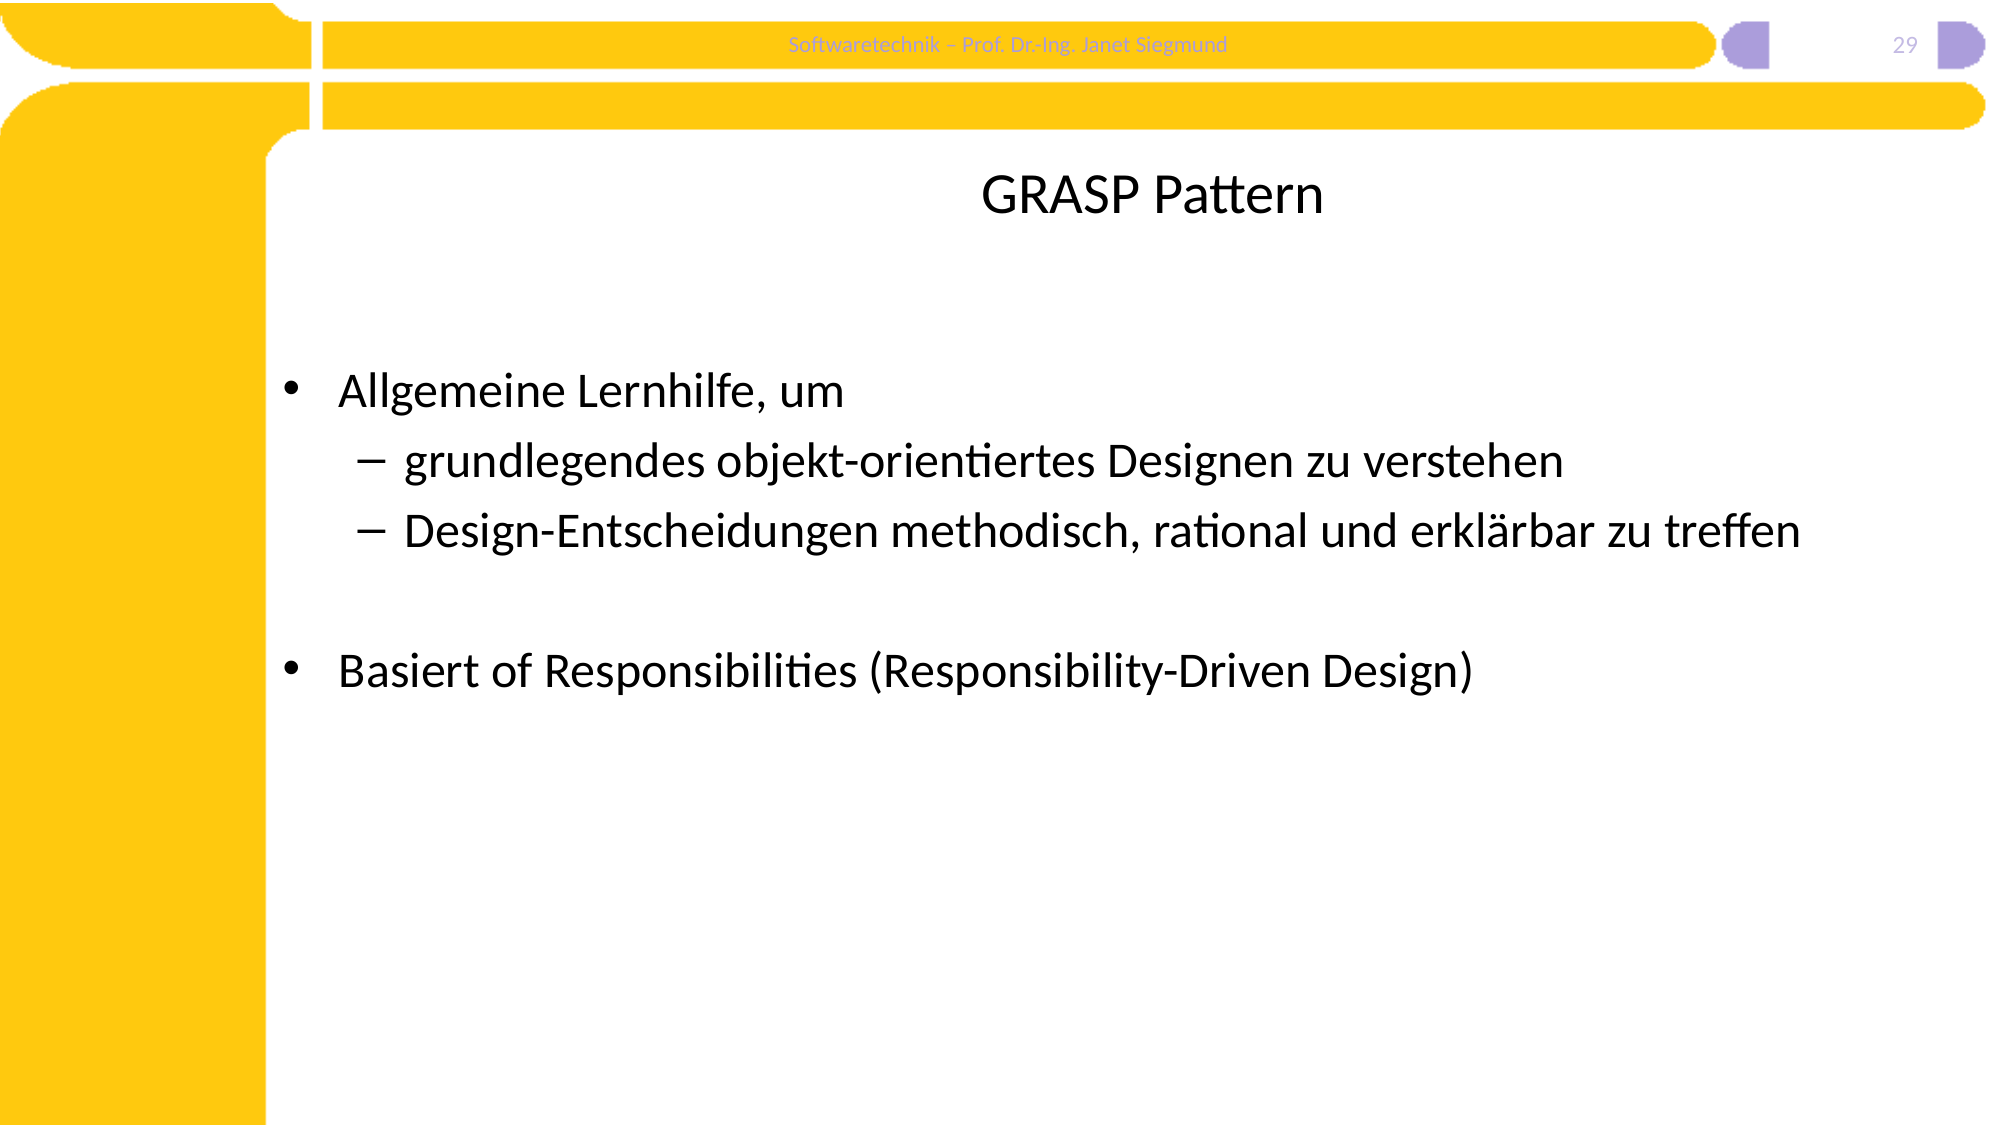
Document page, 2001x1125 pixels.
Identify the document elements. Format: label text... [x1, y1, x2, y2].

slide_number 29 [1767, 20, 1934, 67]
picture [0, 3, 1999, 1125]
title GRASP Pattern [350, 137, 1957, 243]
list Allgemeine Lernhilfe, um grundlegendes objekt-orientiertes Designen zu verstehen Design-Entscheidungen methodisch, rational und erklärbar zu treffen Basiert of Responsibilities (Responsibility-Driven Design) [267, 349, 1993, 1104]
